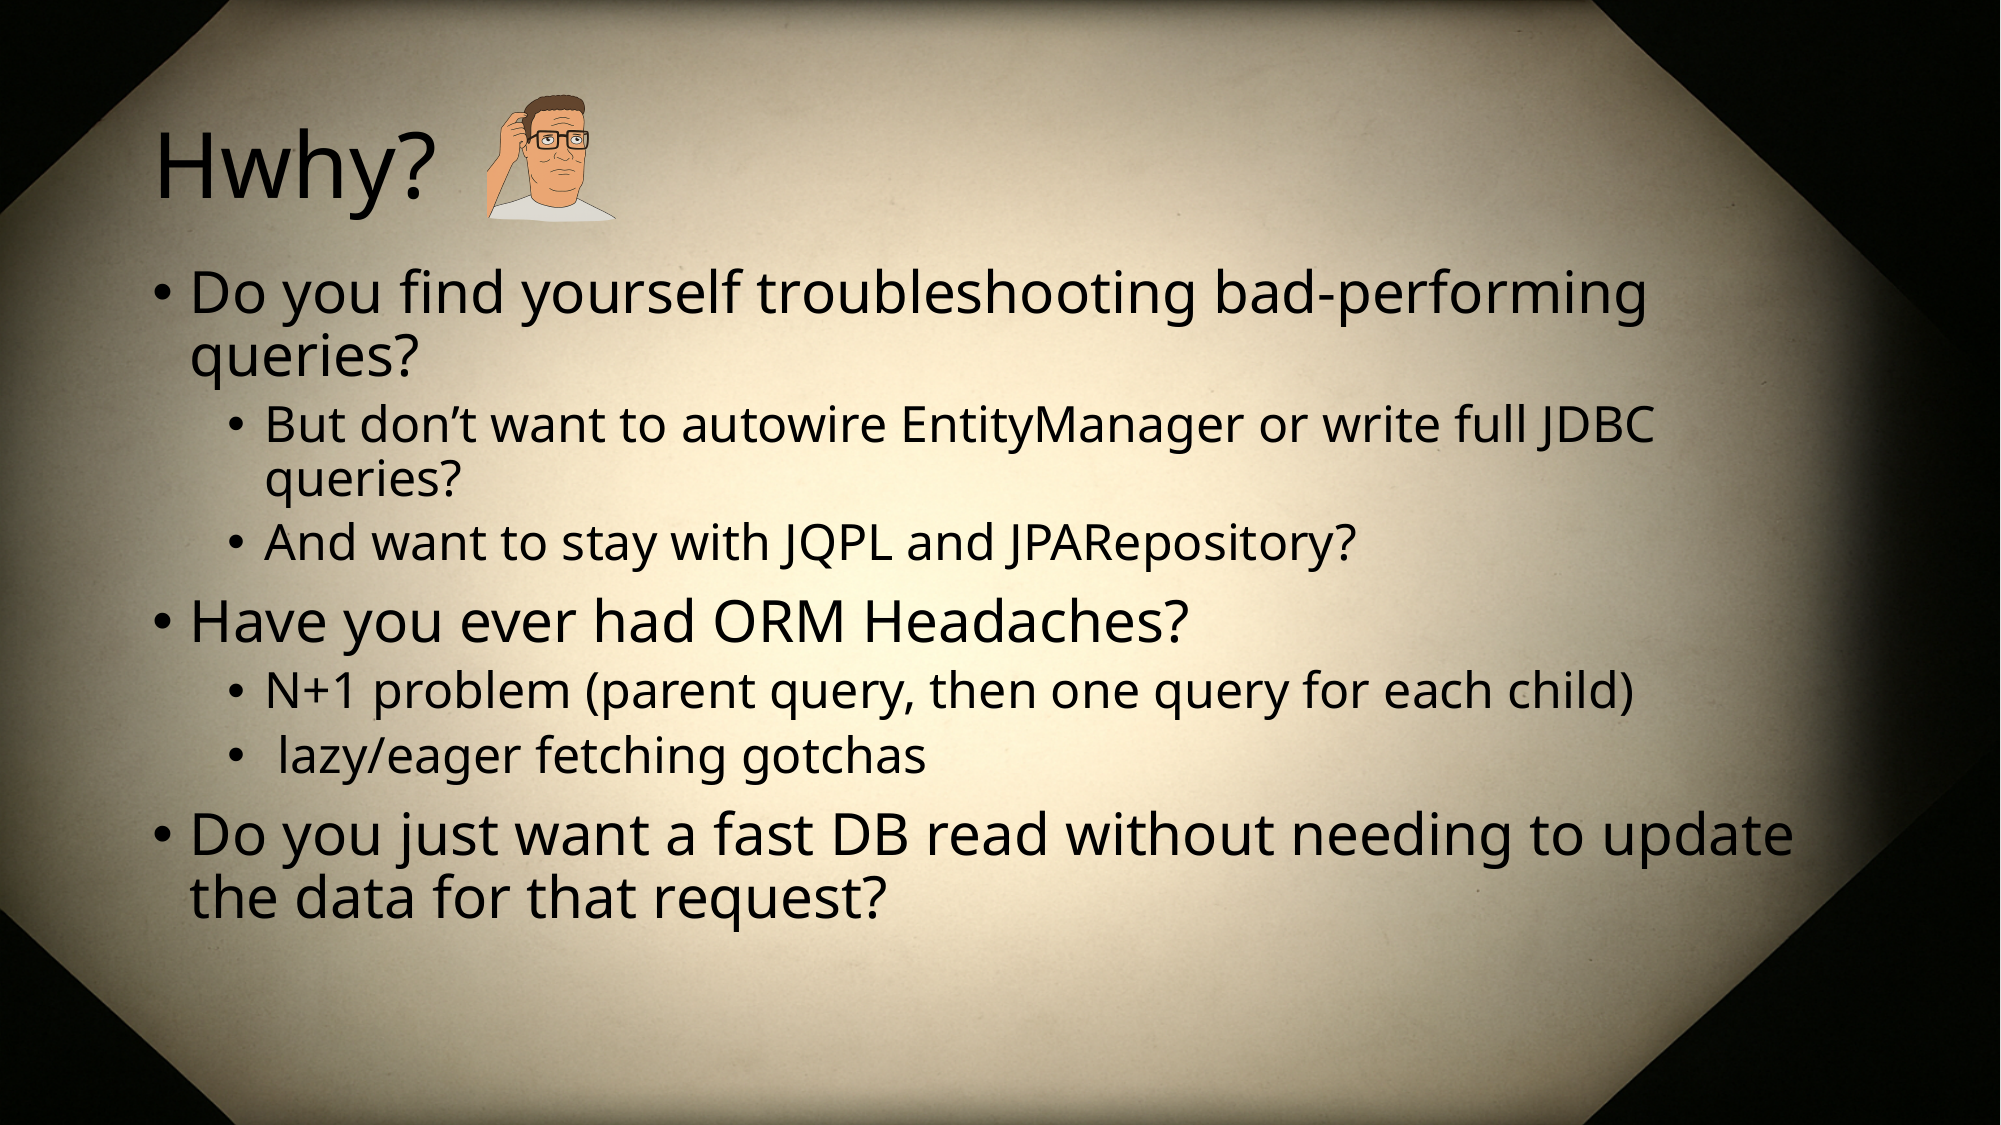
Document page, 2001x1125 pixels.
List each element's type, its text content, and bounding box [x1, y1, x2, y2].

title Hwhy? [137, 59, 969, 255]
picture [0, 0, 2001, 1125]
list Do you find yourself troubleshooting bad-performing queries? But don’t want to autowire EntityManager or write full JDBC queries? And want to stay with JQPL and JPARepository? Have you ever had ORM Headaches? N+1 problem (parent query, then one query for each child) lazy/eager fetching gotchas Do you just want a fast DB read without needing to update the data for that request? [137, 255, 1863, 970]
